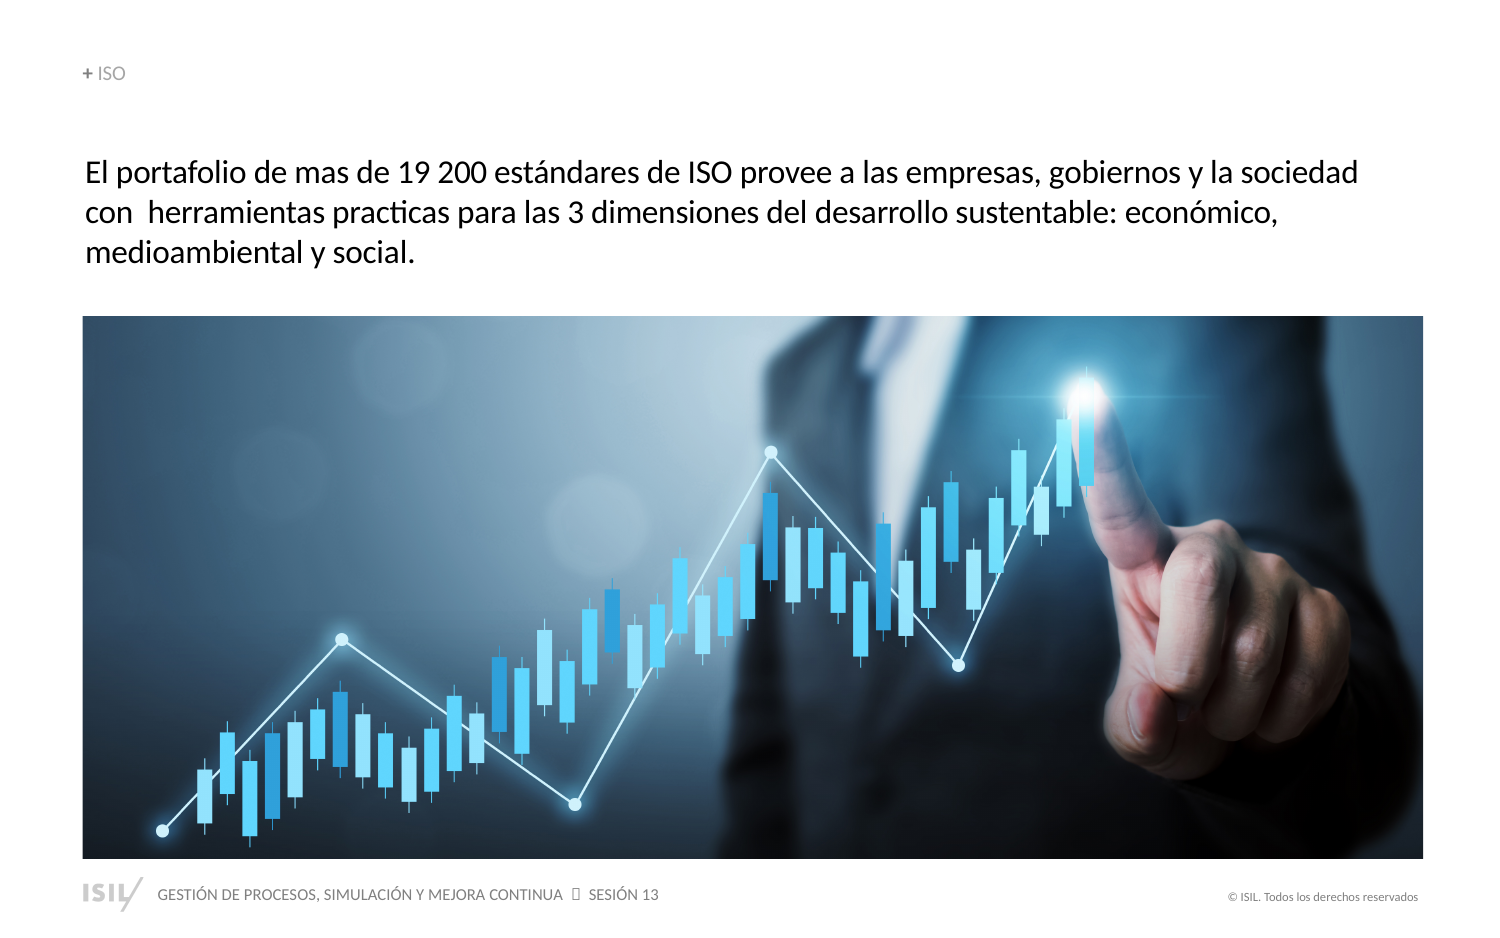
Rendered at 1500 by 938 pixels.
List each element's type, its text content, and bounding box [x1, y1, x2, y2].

text_box El portafolio de mas de 19 200 estándares de ISO provee a las empresas, gobiernos y la sociedad con herramientas practicas para las 3 dimensiones del desarrollo sustentable: económico, medioambiental y social. [83, 150, 1406, 271]
text_box + ISO [82, 62, 482, 85]
picture [82, 316, 1425, 860]
